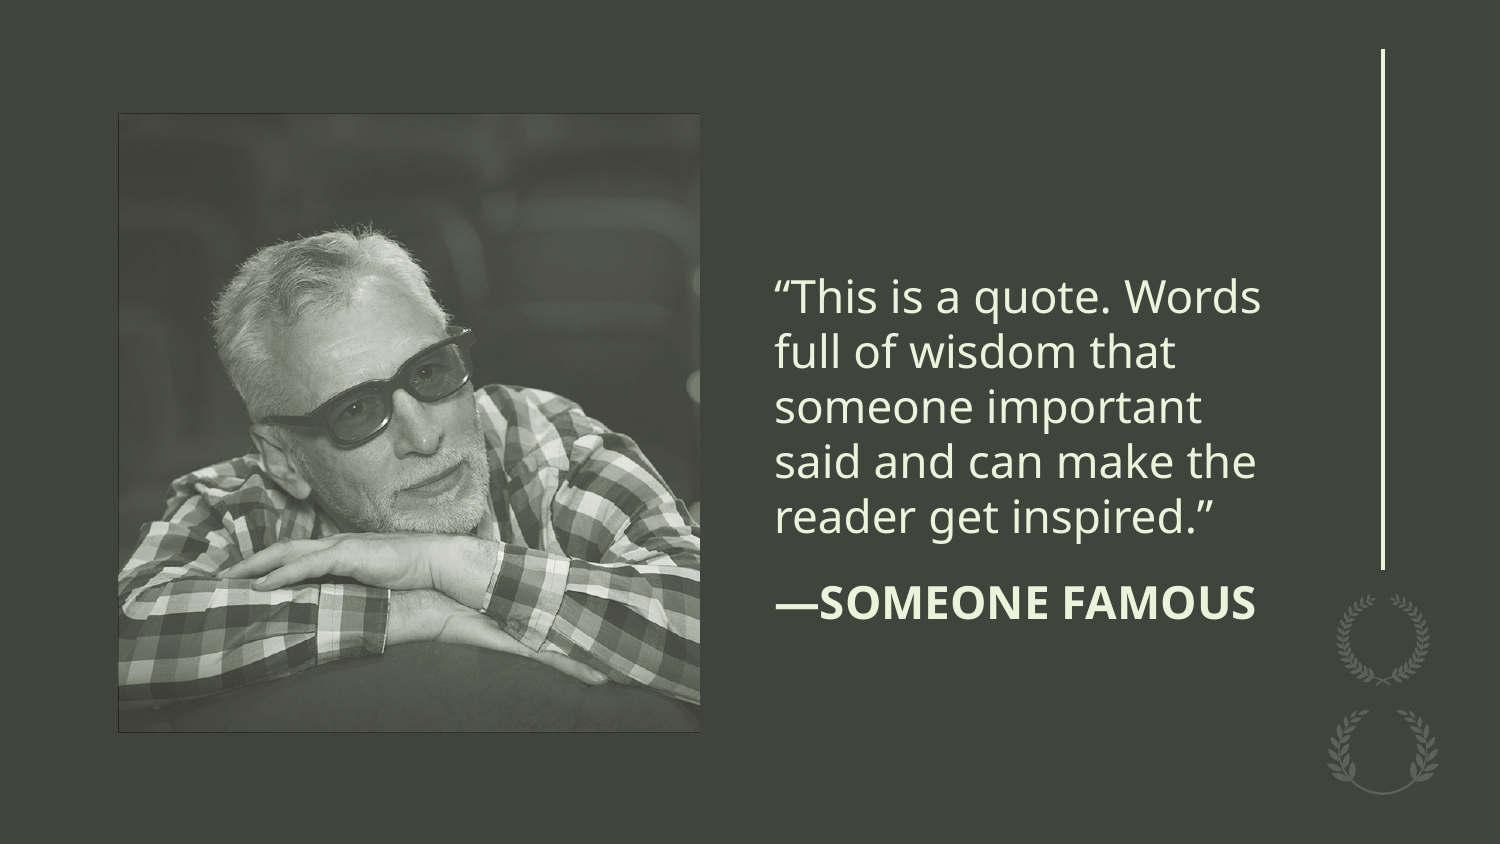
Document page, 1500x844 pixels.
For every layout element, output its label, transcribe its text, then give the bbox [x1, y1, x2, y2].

title —SOMEONE FAMOUS [759, 568, 1299, 635]
picture [118, 113, 701, 733]
subtitle “This is a quote. Words full of wisdom that someone important said and can make the reader get inspired.” [759, 259, 1299, 551]
